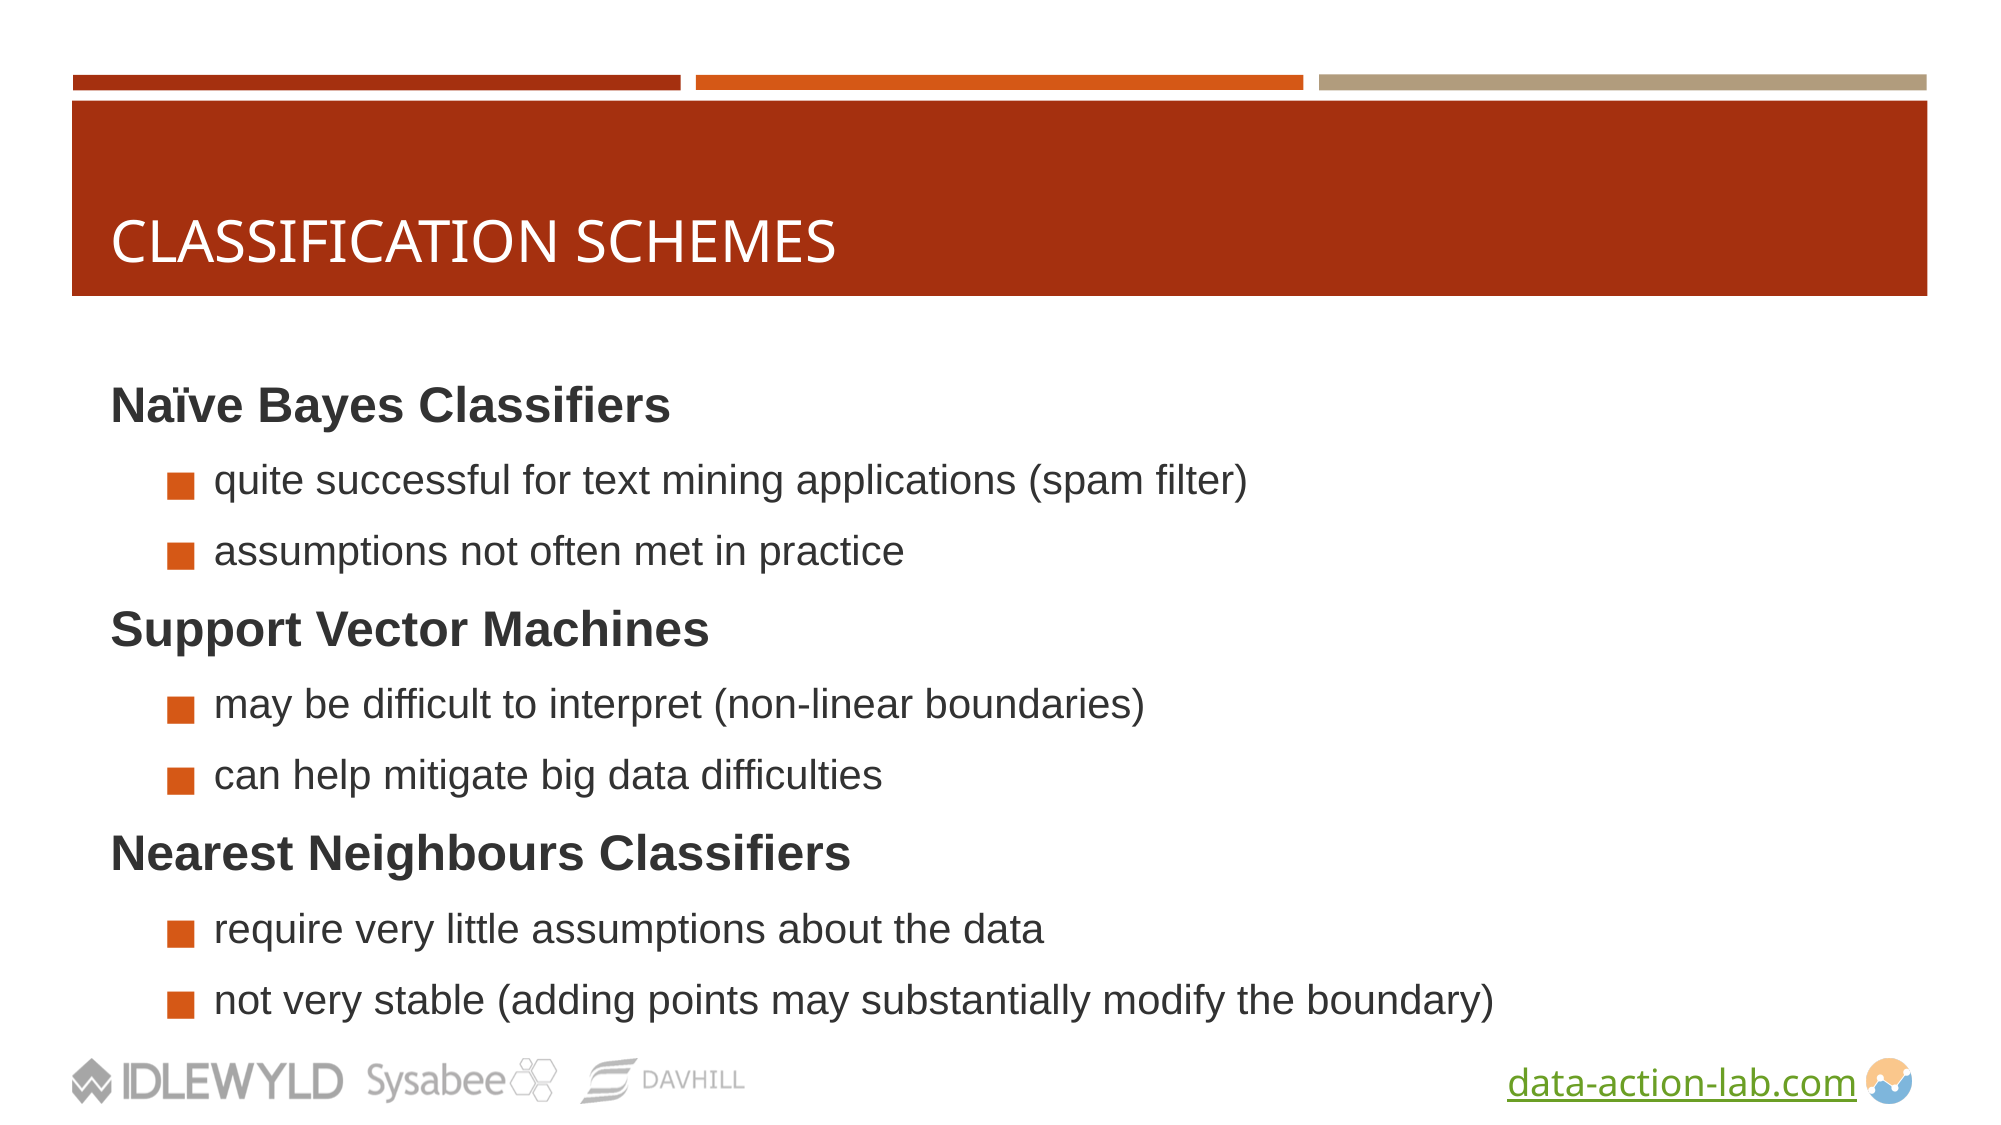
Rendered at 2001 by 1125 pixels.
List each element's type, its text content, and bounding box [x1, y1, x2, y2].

picture [72, 1058, 745, 1104]
list Naïve Bayes Classifiers quite successful for text mining applications (spam filter) assumptions not often met in practice Support Vector Machines may be difficult to interpret (non-linear boundaries) can help mitigate big data difficulties Nearest Neighbours Classifiers require very little assumptions about the data not very stable (adding points may substantially modify the boundary) [95, 357, 1905, 1037]
title CLASSIFICATION SCHEMES [95, 115, 1905, 282]
